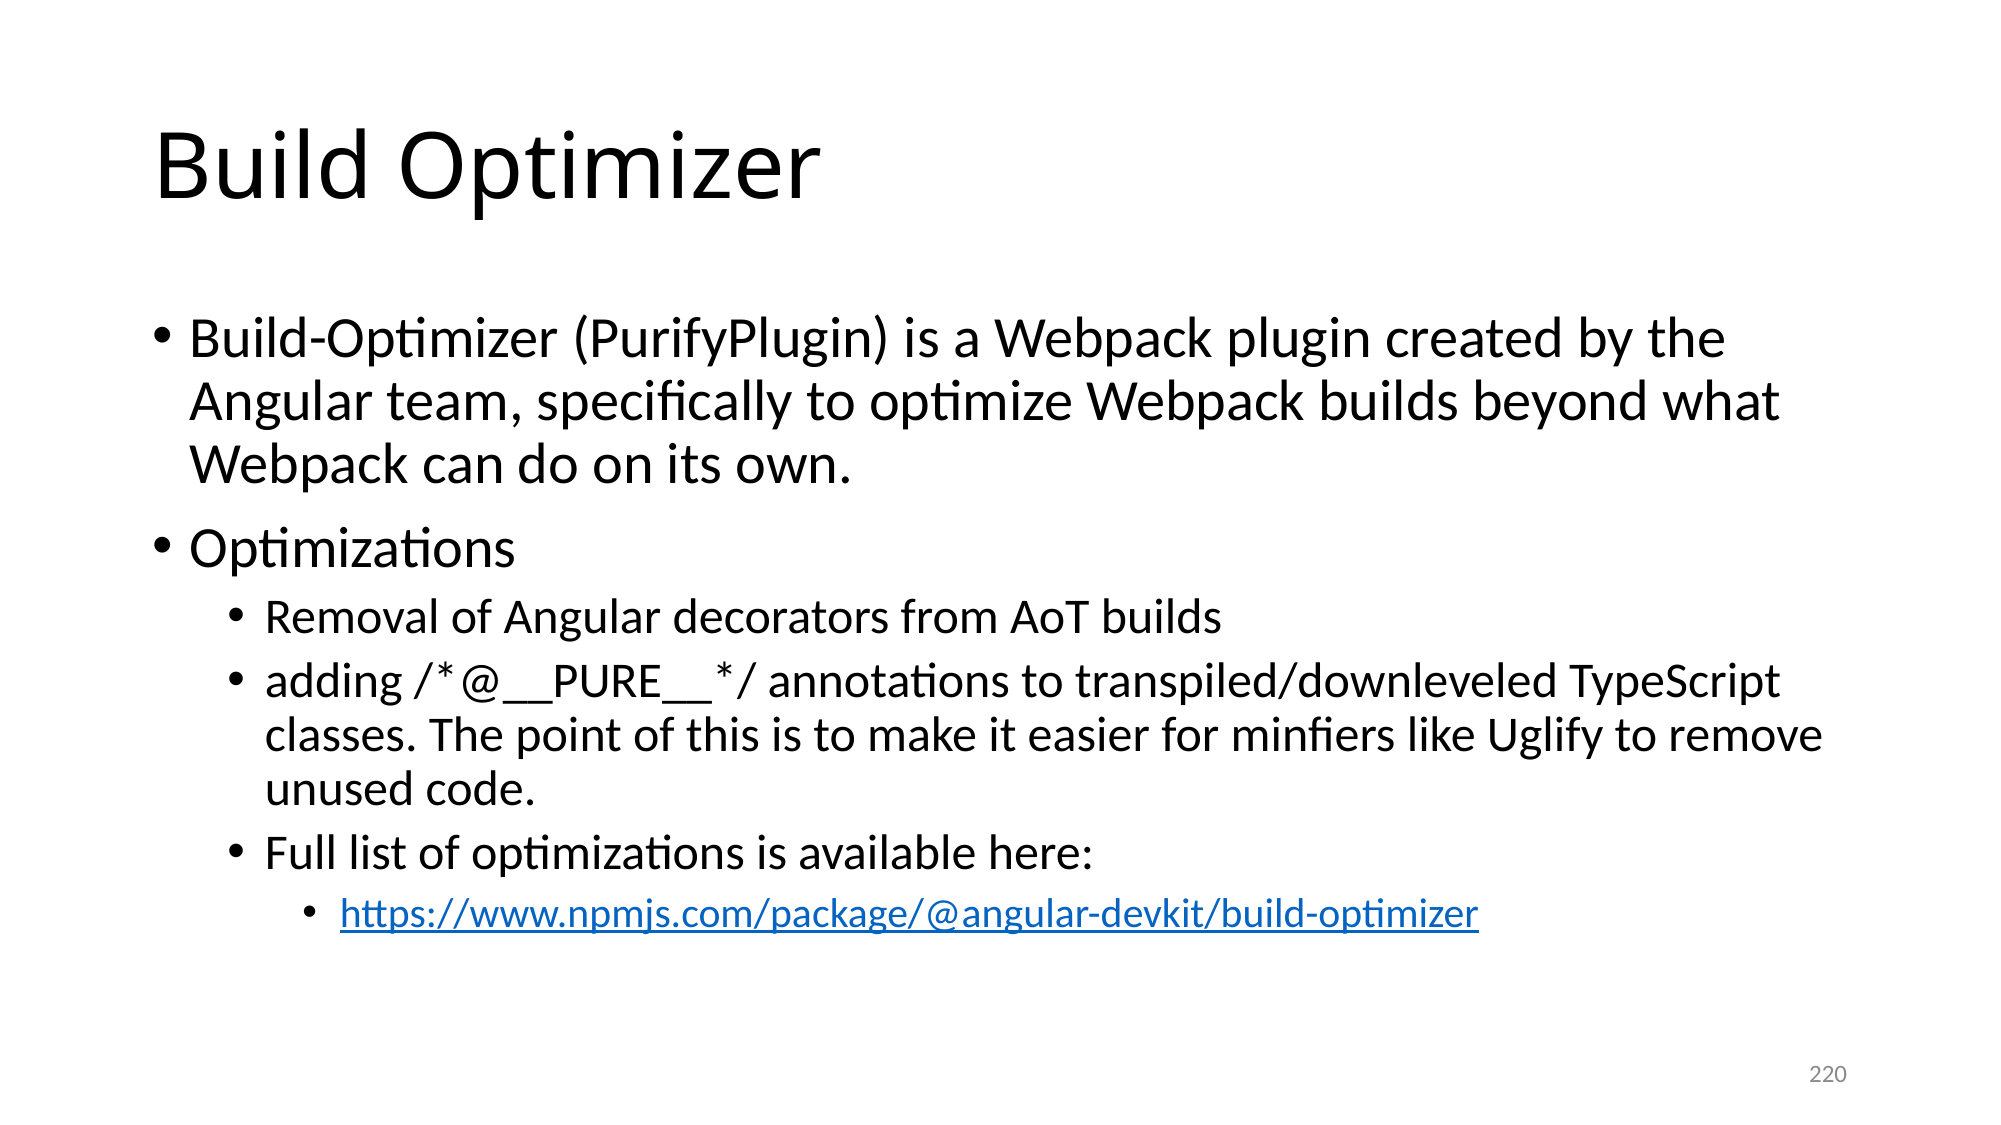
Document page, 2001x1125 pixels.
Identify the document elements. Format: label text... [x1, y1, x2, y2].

title Build Optimizer [137, 59, 1863, 278]
list Build-Optimizer (PurifyPlugin) is a Webpack plugin created by the Angular team, specifically to optimize Webpack builds beyond what Webpack can do on its own. Optimizations Removal of Angular decorators from AoT builds adding /*@__PURE__*/ annotations to transpiled/downleveled TypeScript classes. The point of this is to make it easier for minfiers like Uglify to remove unused code. Full list of optimizations is available here: https://www.npmjs.com/package/@angular-devkit/build-optimizer [137, 299, 1863, 1014]
slide_number 220 [1412, 1042, 1863, 1103]
